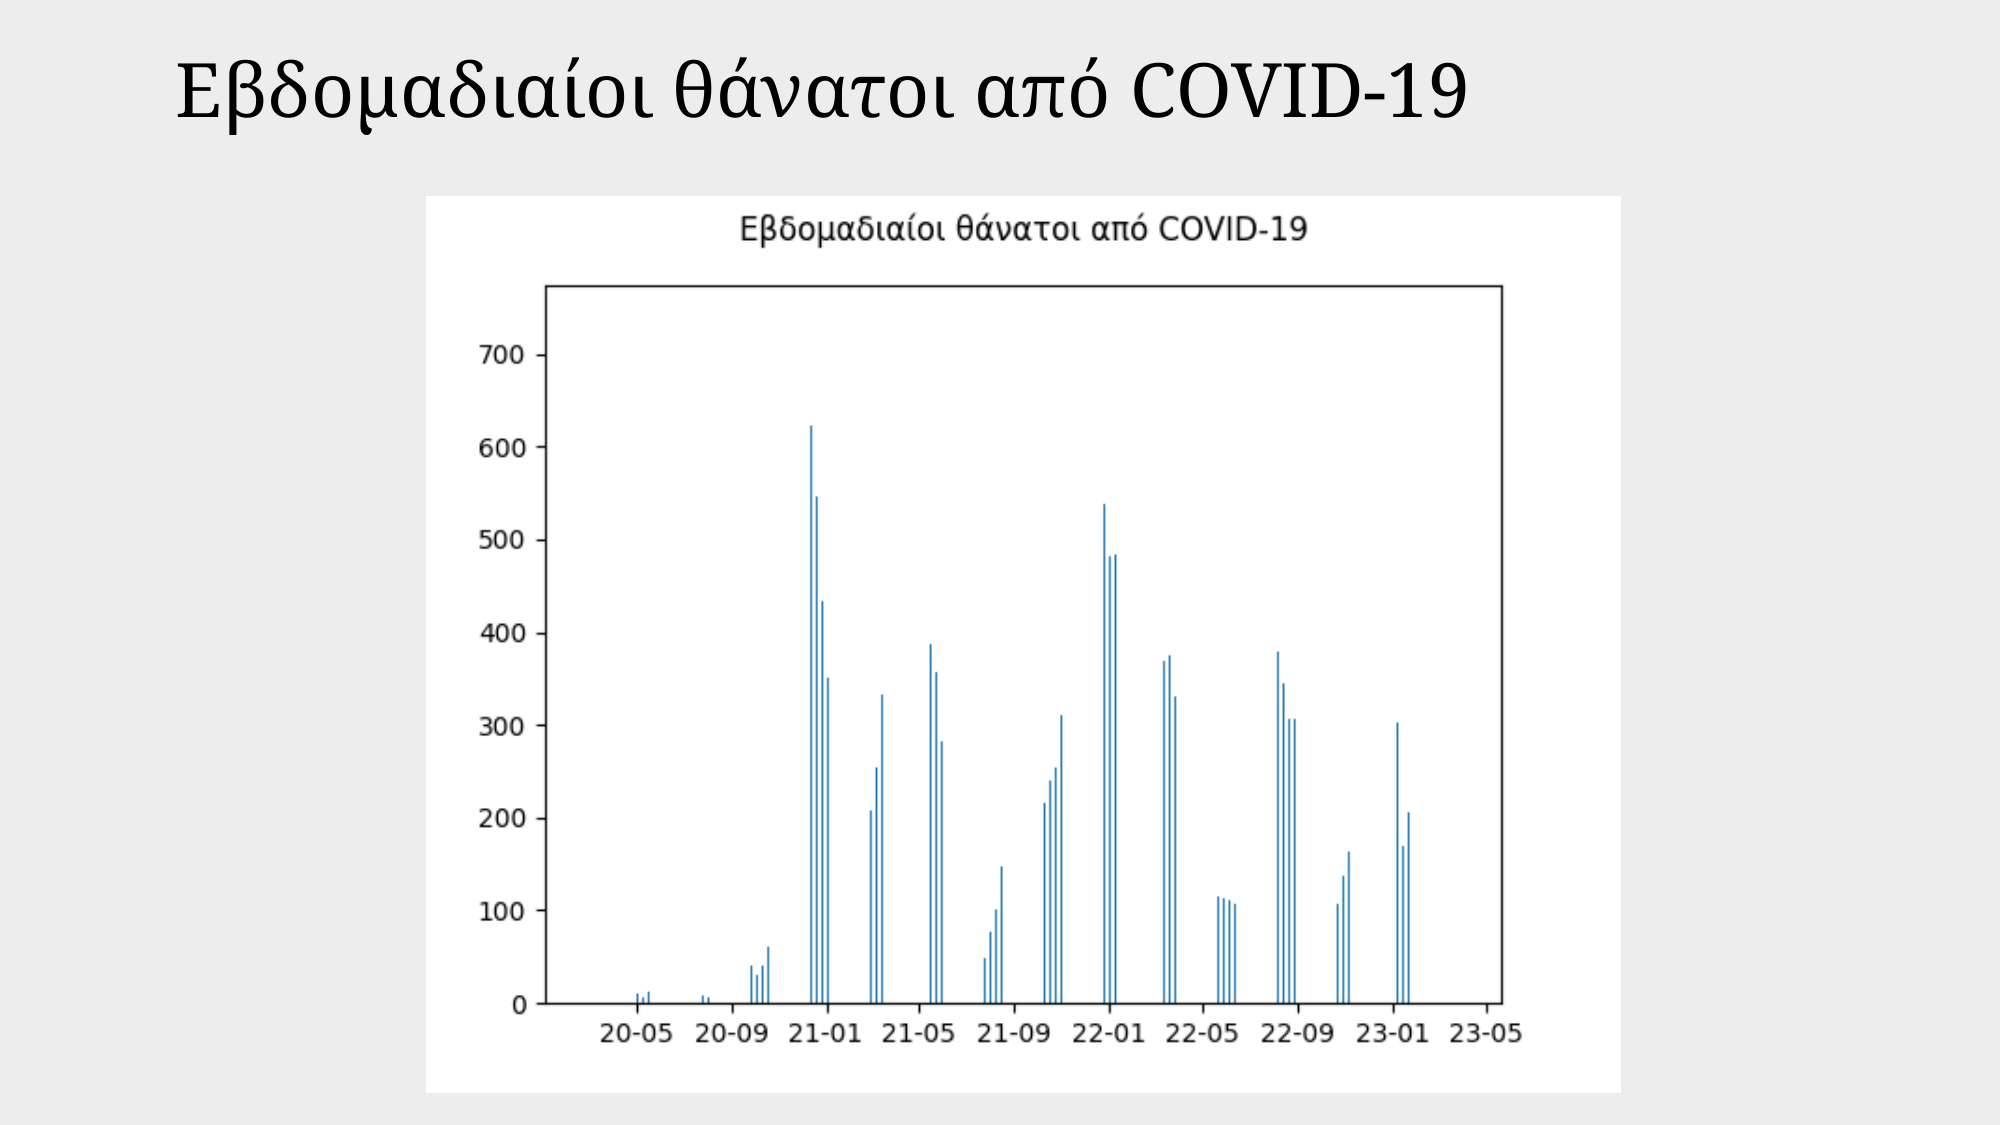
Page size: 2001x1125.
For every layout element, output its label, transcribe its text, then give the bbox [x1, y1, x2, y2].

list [426, 196, 1621, 1093]
title Εβδομαδιαίοι θάνατοι από COVID-19 [160, 32, 1886, 144]
